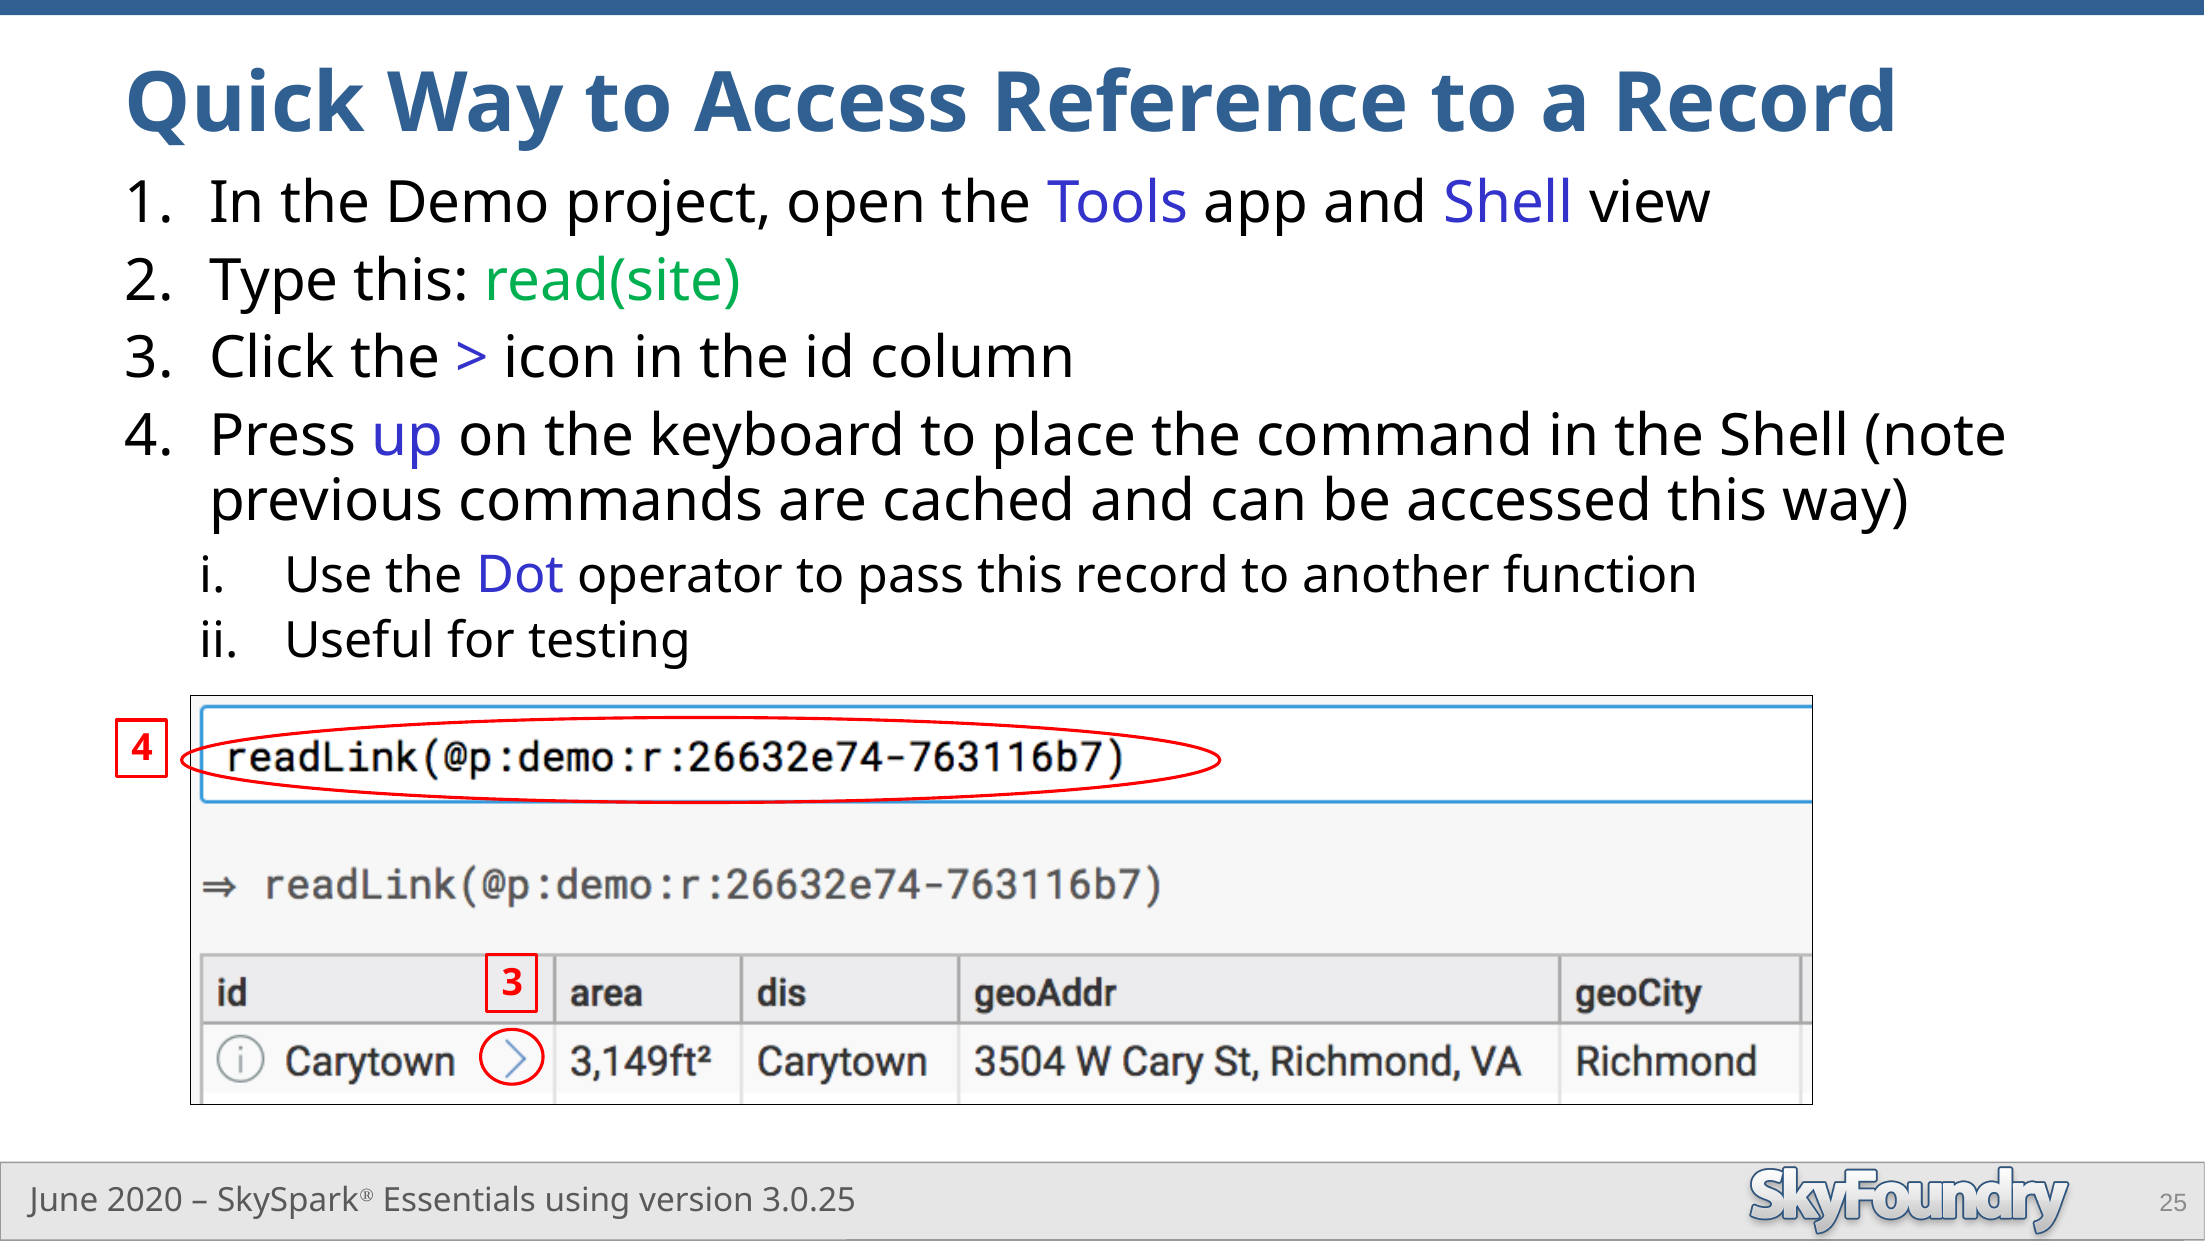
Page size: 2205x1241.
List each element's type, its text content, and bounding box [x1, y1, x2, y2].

picture [189, 694, 1814, 1105]
picture [1739, 1236, 2076, 1241]
list In the Demo project, open the Tools app and Shell view Type this: read(site) Click the > icon in the id column Press up on the keyboard to place the command in the Shell (note previous commands are cached and can be accessed this way) Use the Dot operator to pass this record to another function Useful for testing [110, 163, 2094, 1052]
text_box [181, 755, 185, 765]
picture [1739, 1145, 2076, 1170]
text_box 4 [116, 720, 167, 777]
slide_number 25 [1706, 1170, 2203, 1236]
title Quick Way to Access Reference to a Record [110, 49, 2094, 158]
